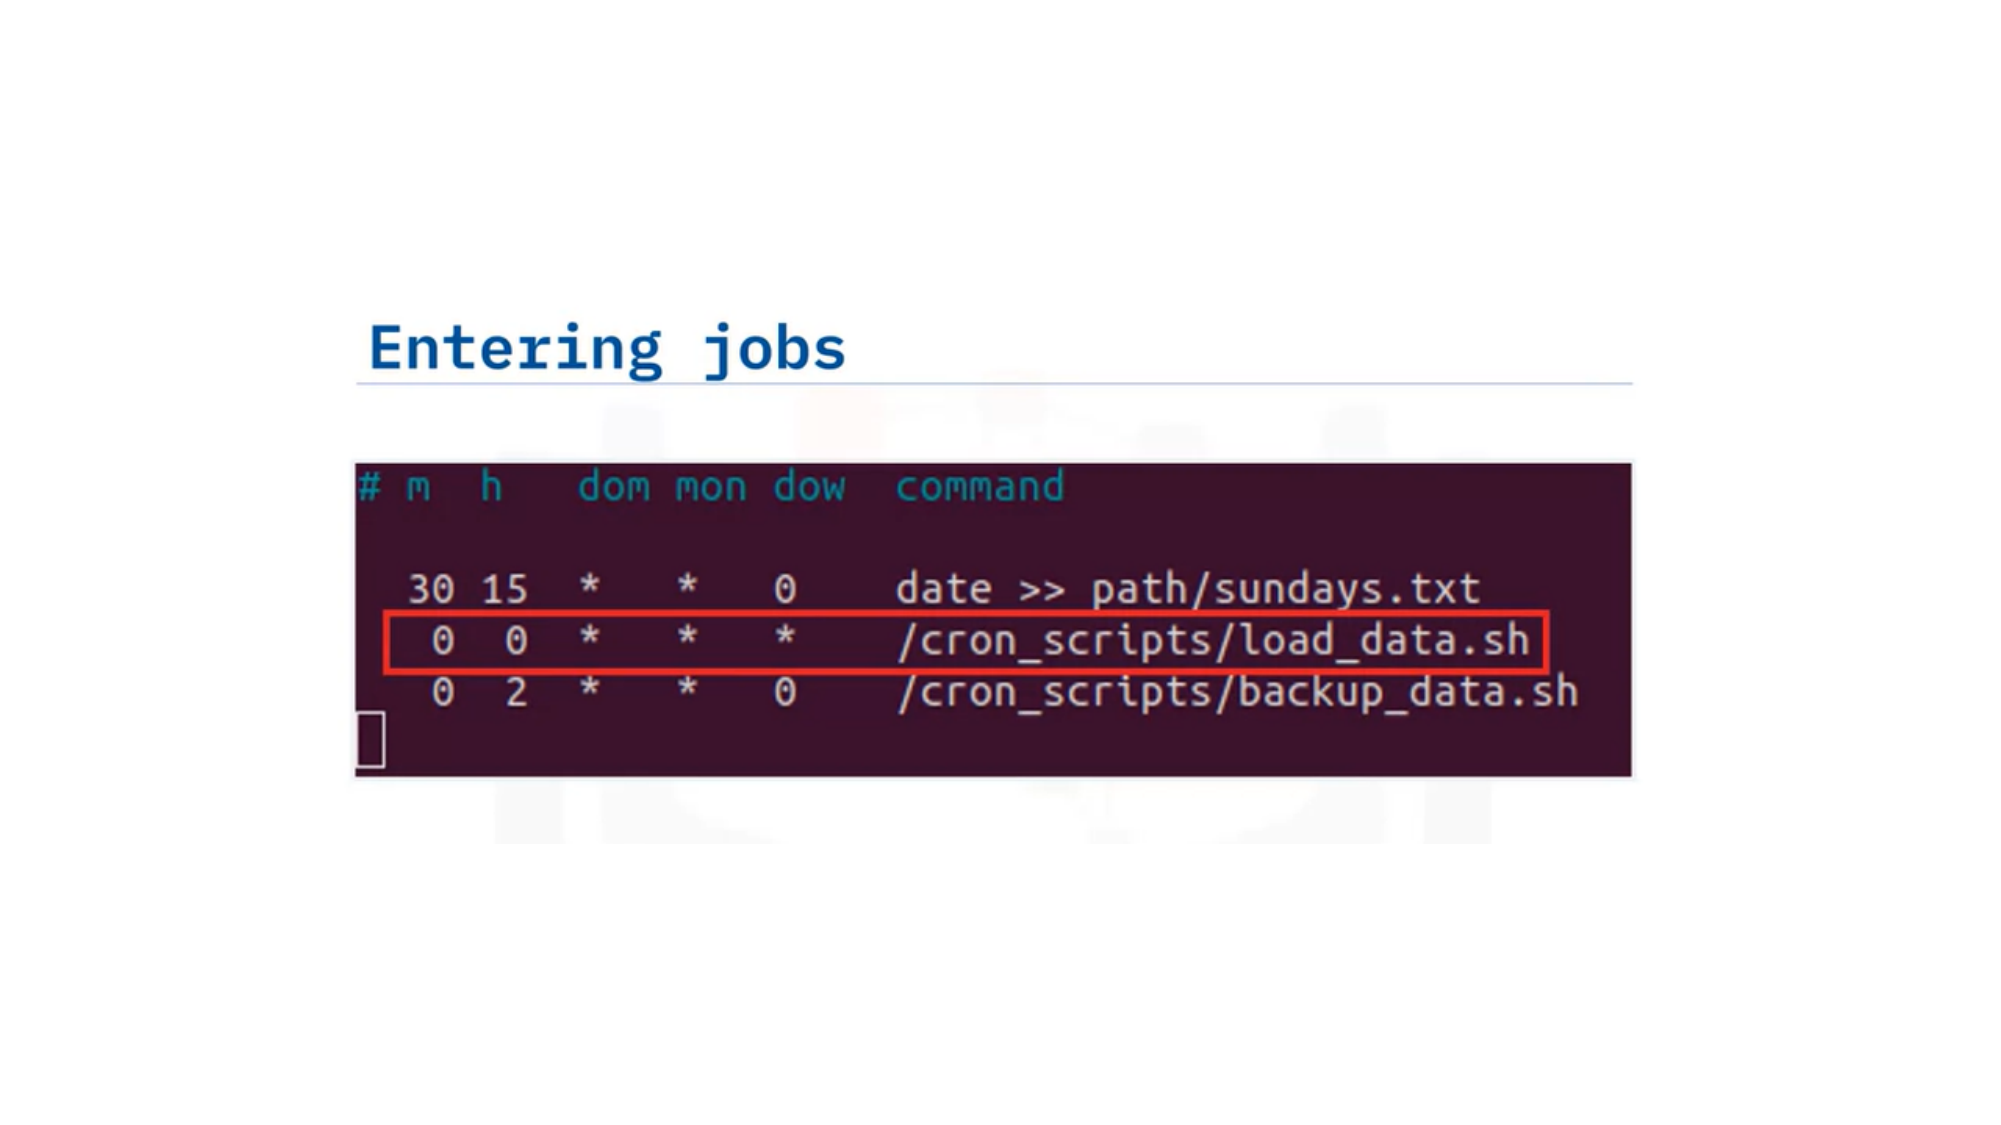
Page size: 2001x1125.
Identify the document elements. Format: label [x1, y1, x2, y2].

picture [322, 281, 1678, 844]
